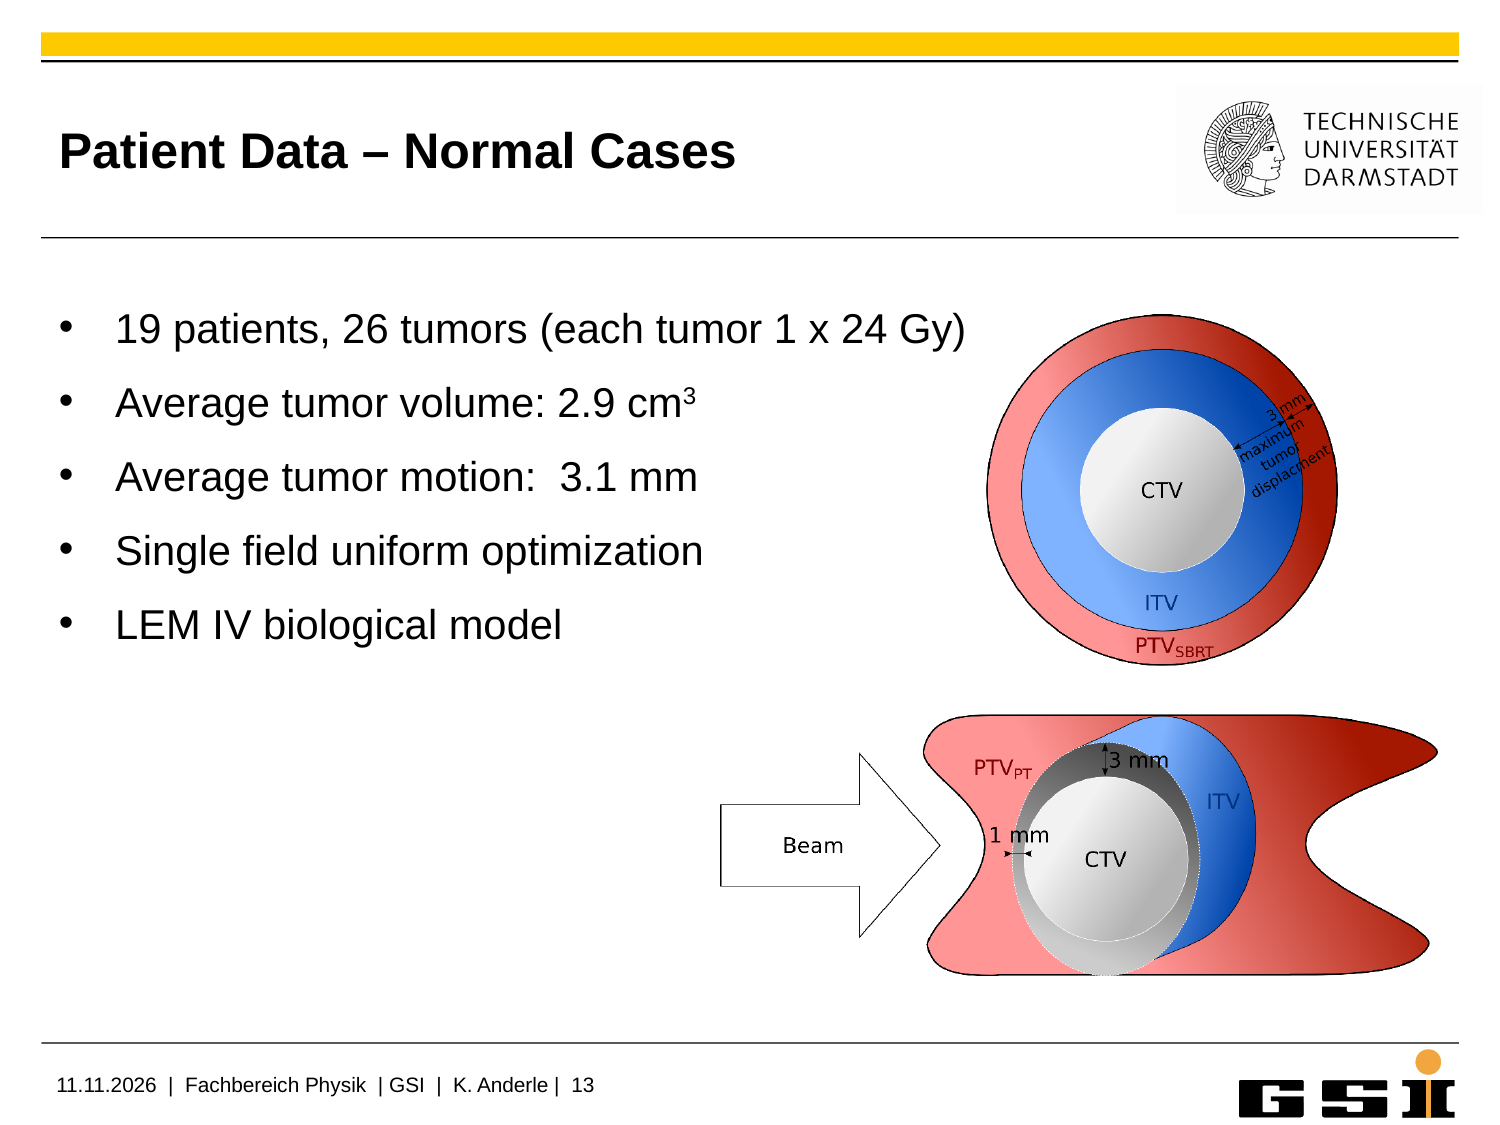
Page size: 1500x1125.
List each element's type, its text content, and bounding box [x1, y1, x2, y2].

title Patient Data – Normal Cases [58, 79, 1149, 218]
picture [720, 314, 1438, 977]
picture [1175, 84, 1483, 214]
list 19 patients, 26 tumors (each tumor 1 x 24 Gy) Average tumor volume: 2.9 cm3 Average tumor motion: 3.1 mm Single field uniform optimization LEM IV biological model [58, 278, 1149, 1008]
